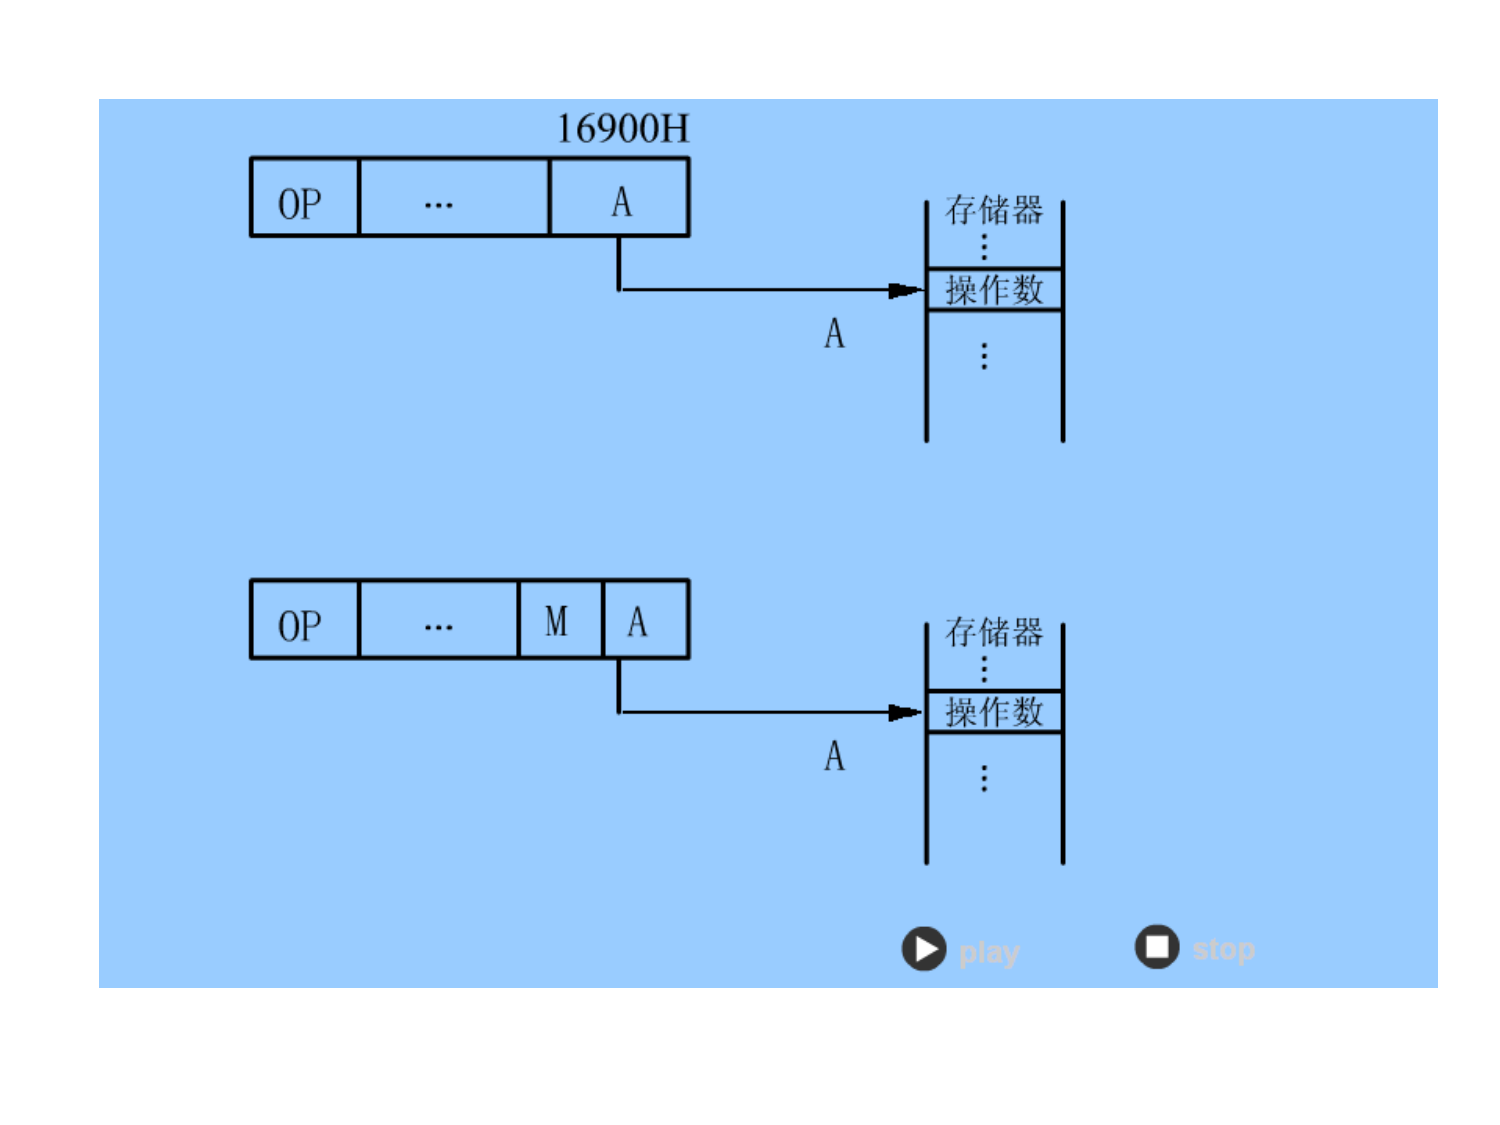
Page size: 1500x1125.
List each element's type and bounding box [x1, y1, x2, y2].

picture [99, 99, 1438, 988]
